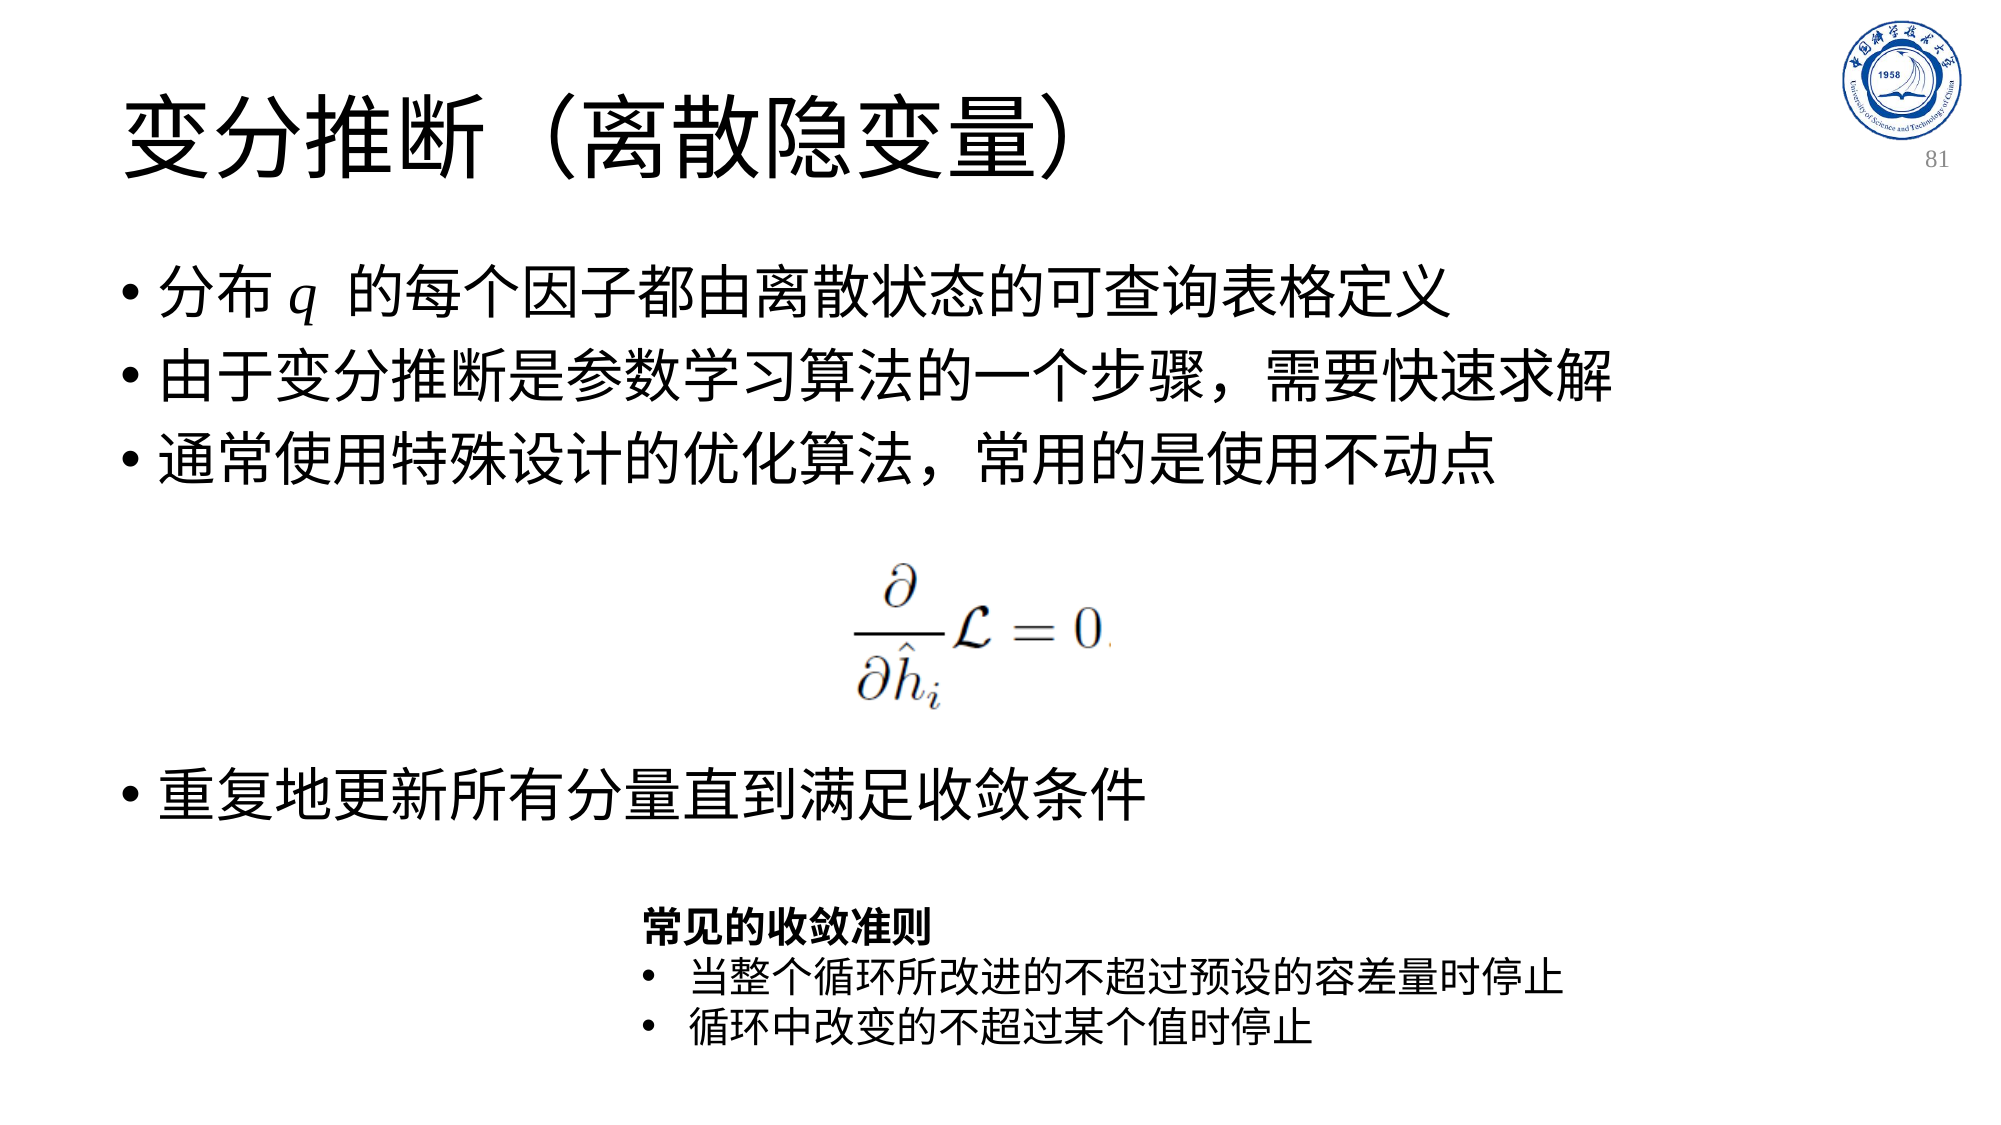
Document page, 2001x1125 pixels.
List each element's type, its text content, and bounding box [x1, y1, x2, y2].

slide_number 81 [1514, 127, 1965, 188]
picture [751, 551, 1111, 730]
picture [1839, 17, 1965, 127]
title 变分推断（离散隐变量） [105, 59, 1900, 223]
